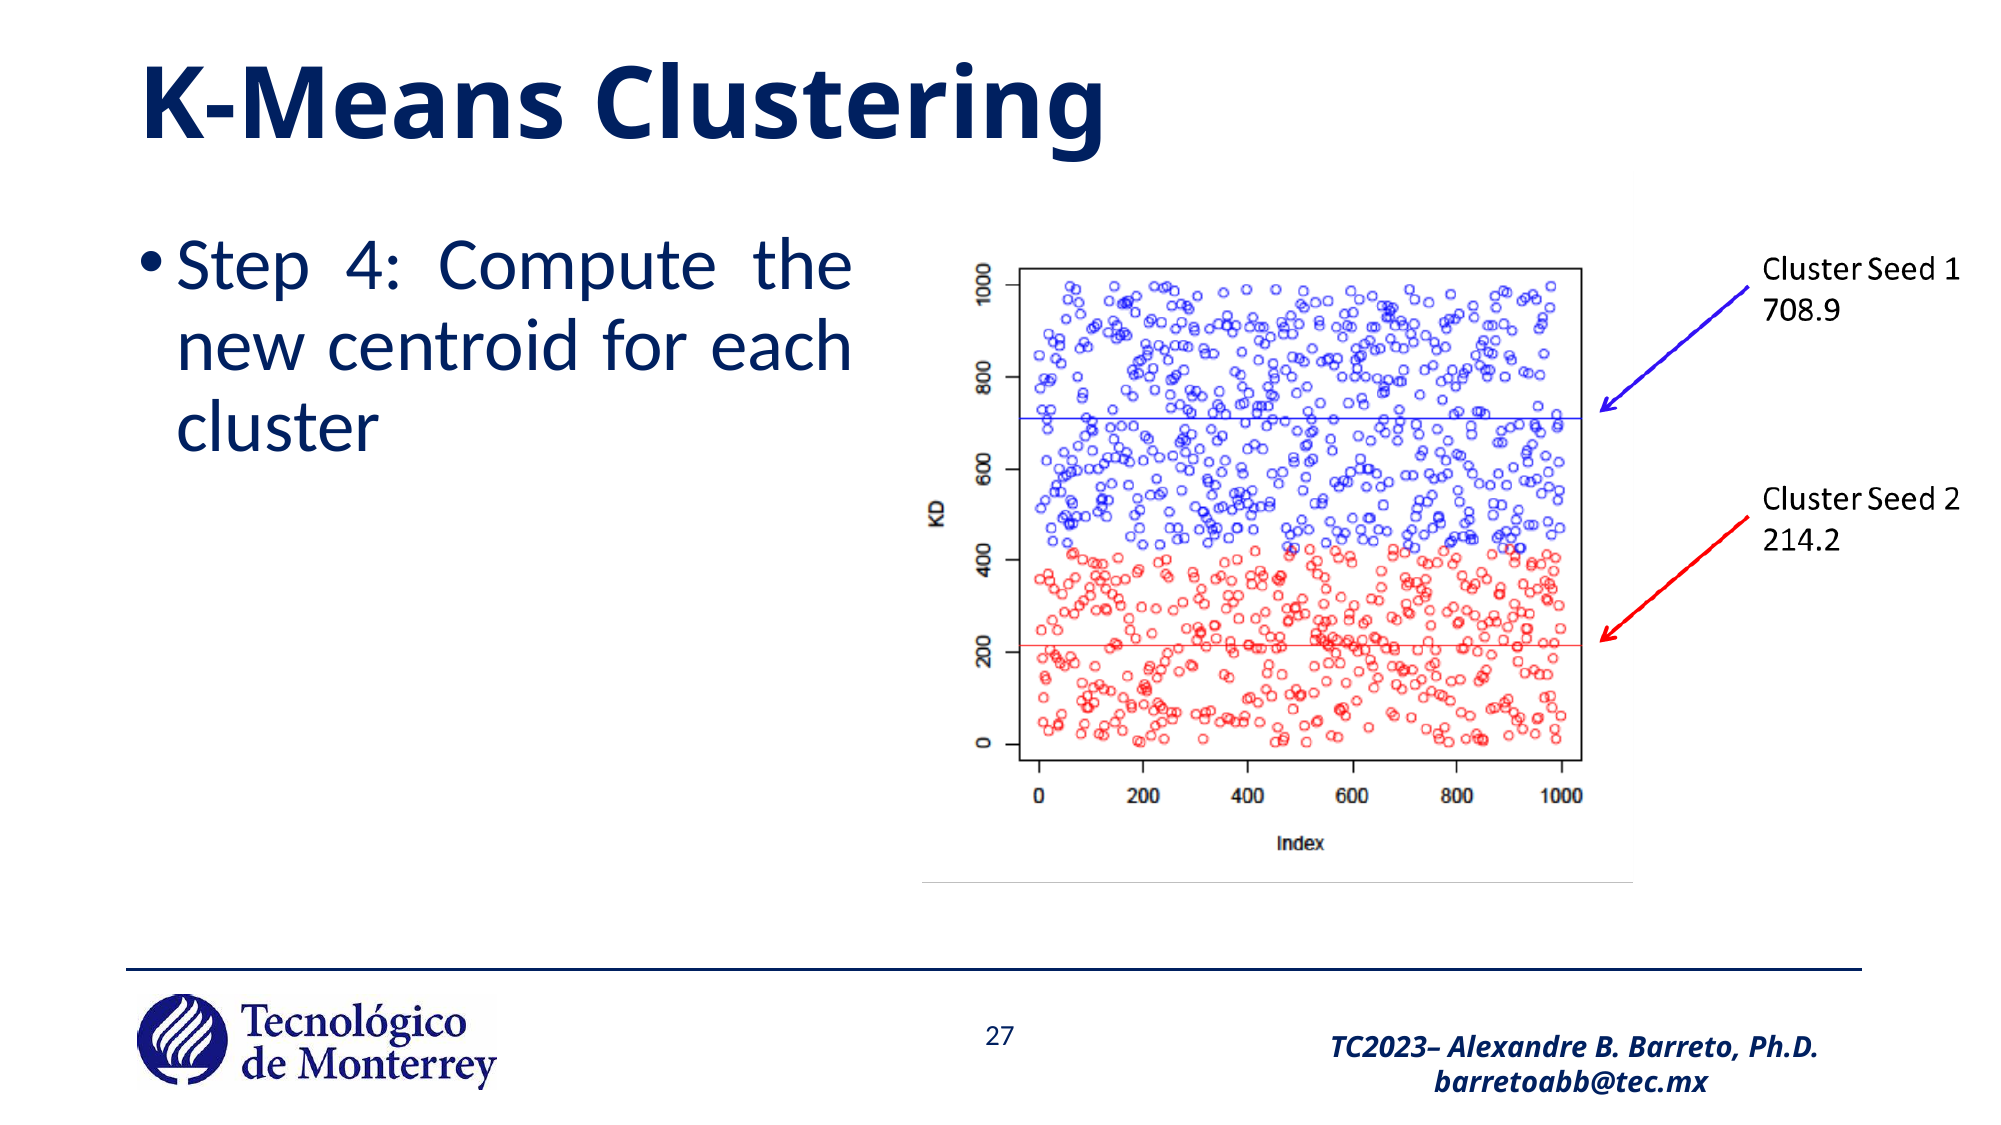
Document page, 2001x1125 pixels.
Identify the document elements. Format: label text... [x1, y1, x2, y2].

picture [137, 994, 497, 1090]
list Step 4: Compute the new centroid for each cluster [123, 217, 870, 928]
title K-Means Clustering [123, 41, 1849, 172]
picture [922, 171, 2000, 883]
